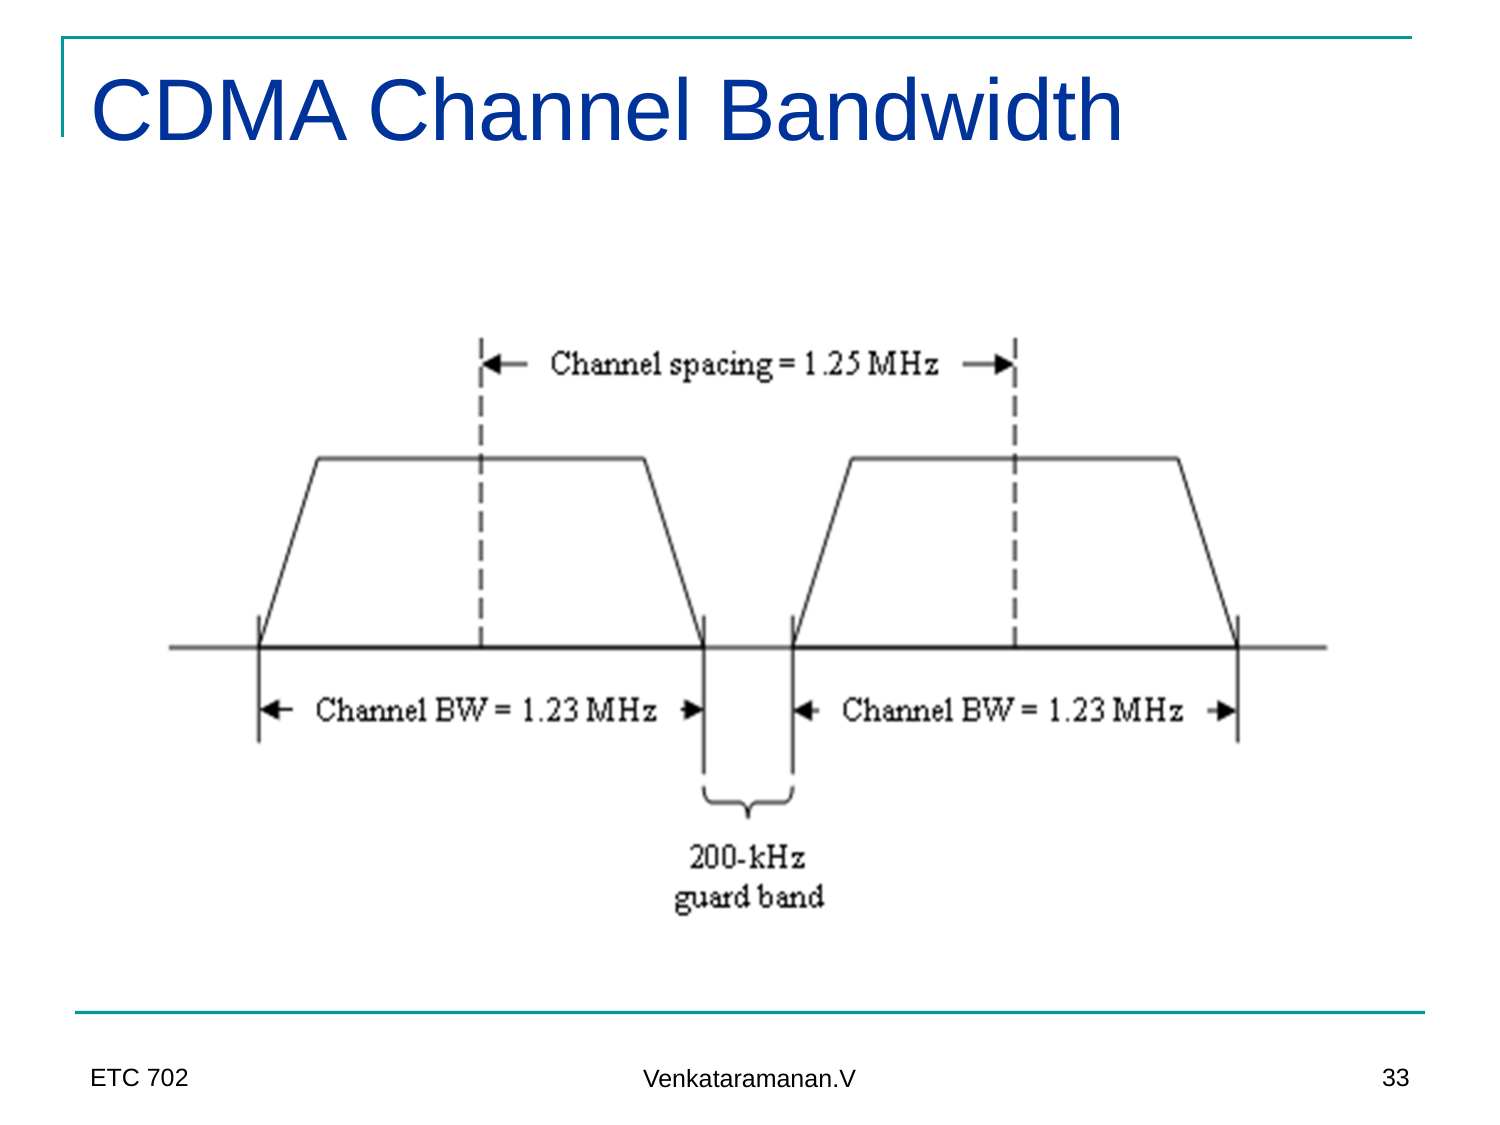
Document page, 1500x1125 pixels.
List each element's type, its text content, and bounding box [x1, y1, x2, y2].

title CDMA Channel Bandwidth [75, 45, 1425, 233]
slide_number 33 [1074, 1024, 1425, 1100]
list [137, 308, 1363, 960]
slide_number ETC 702 [75, 1024, 425, 1100]
footer Venkataramanan.V [512, 1025, 988, 1100]
